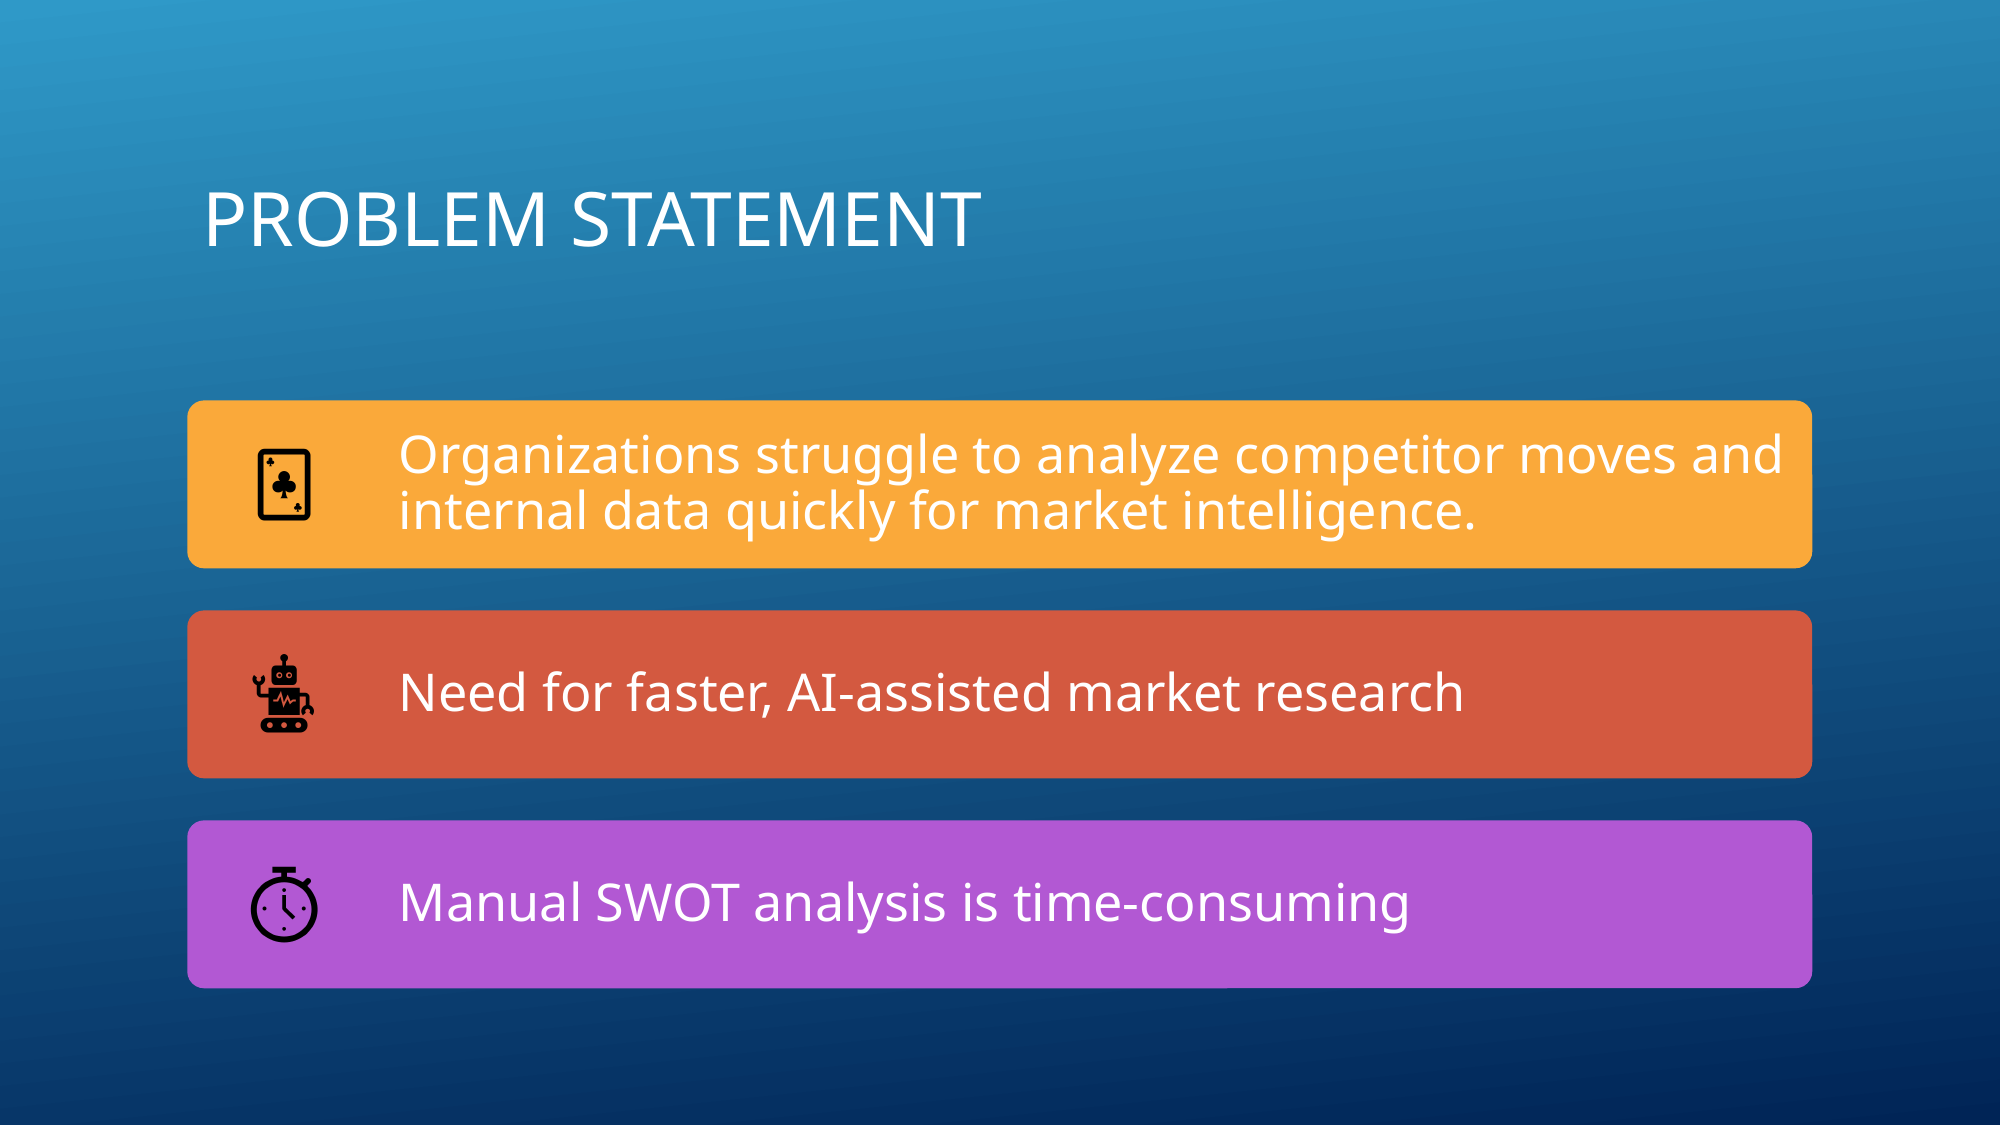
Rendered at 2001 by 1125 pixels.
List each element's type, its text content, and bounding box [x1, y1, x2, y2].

title Problem Statement [187, 101, 1813, 344]
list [186, 400, 1813, 989]
text_box [0, 0, 2000, 1125]
